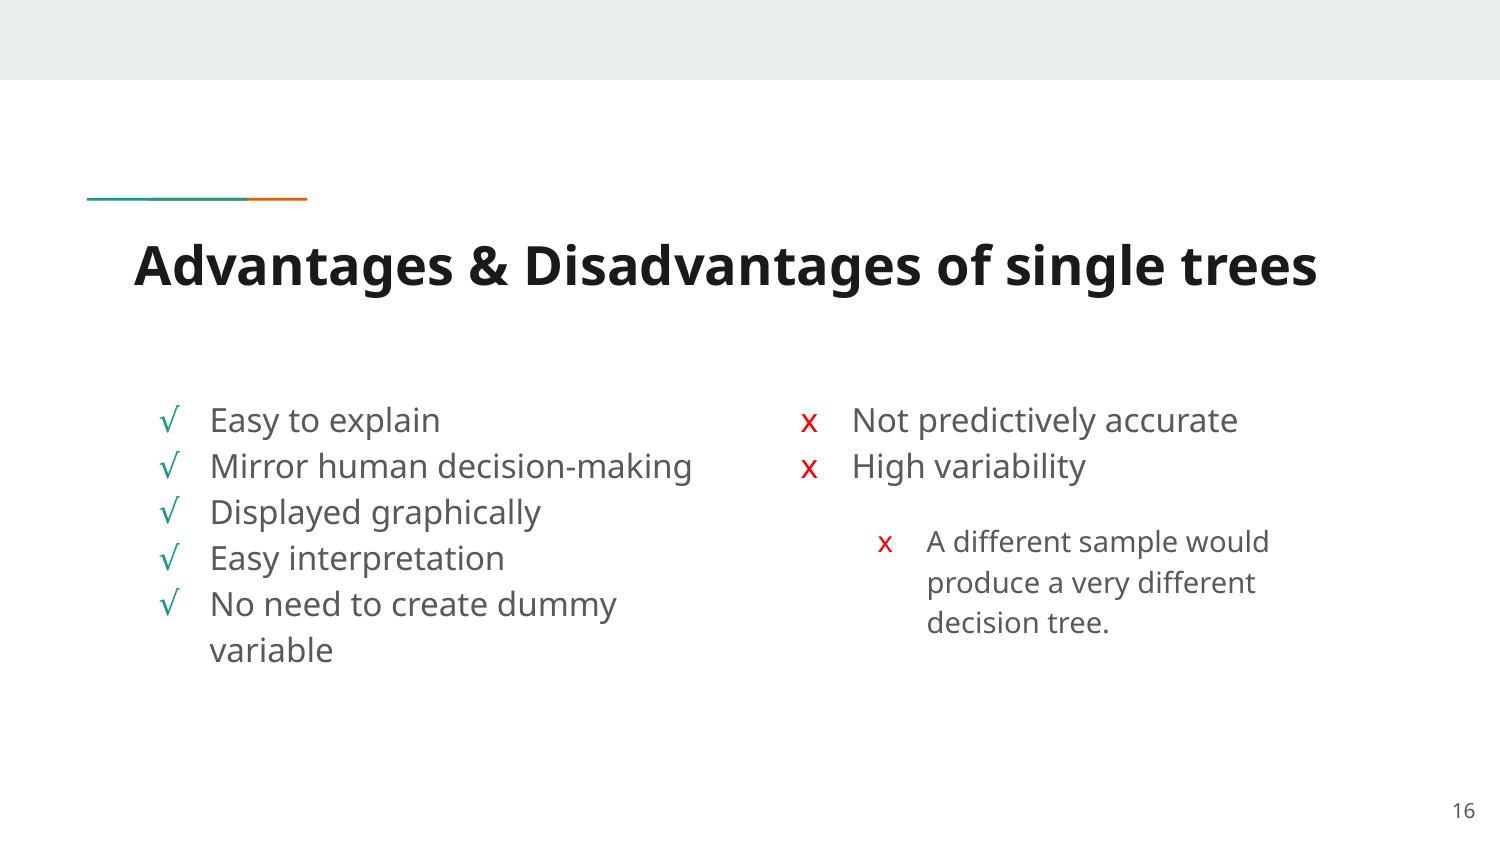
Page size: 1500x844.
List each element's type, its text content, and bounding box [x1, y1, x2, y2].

list Not predictively accurate High variability A different sample would produce a very different decision tree. [761, 378, 1381, 750]
list Easy to explain Mirror human decision-making Displayed graphically Easy interpretation No need to create dummy variable [119, 378, 739, 750]
title Advantages & Disadvantages of single trees [119, 216, 1381, 305]
slide_number 16 [1400, 779, 1491, 844]
